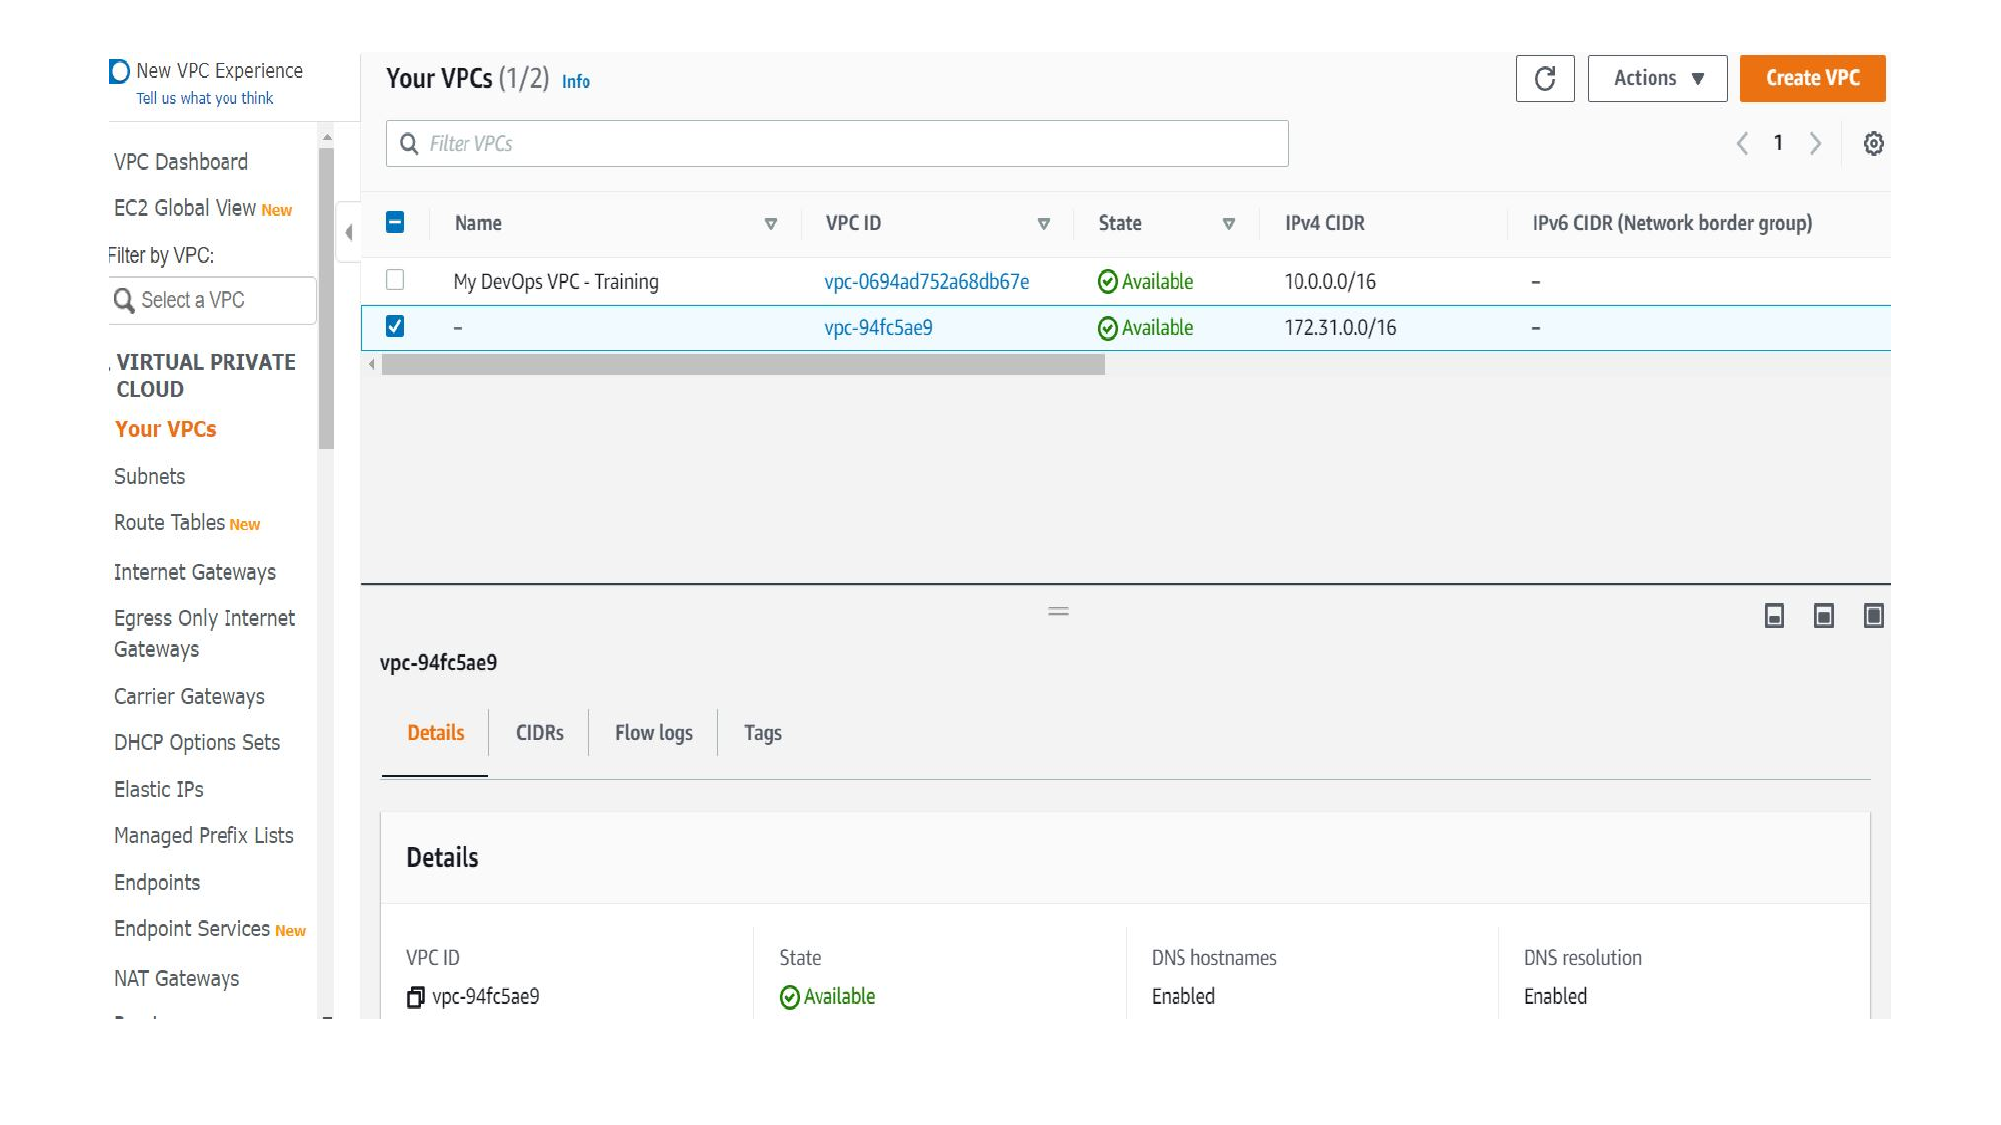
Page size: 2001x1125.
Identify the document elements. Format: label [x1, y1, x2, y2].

picture [109, 52, 1891, 1019]
